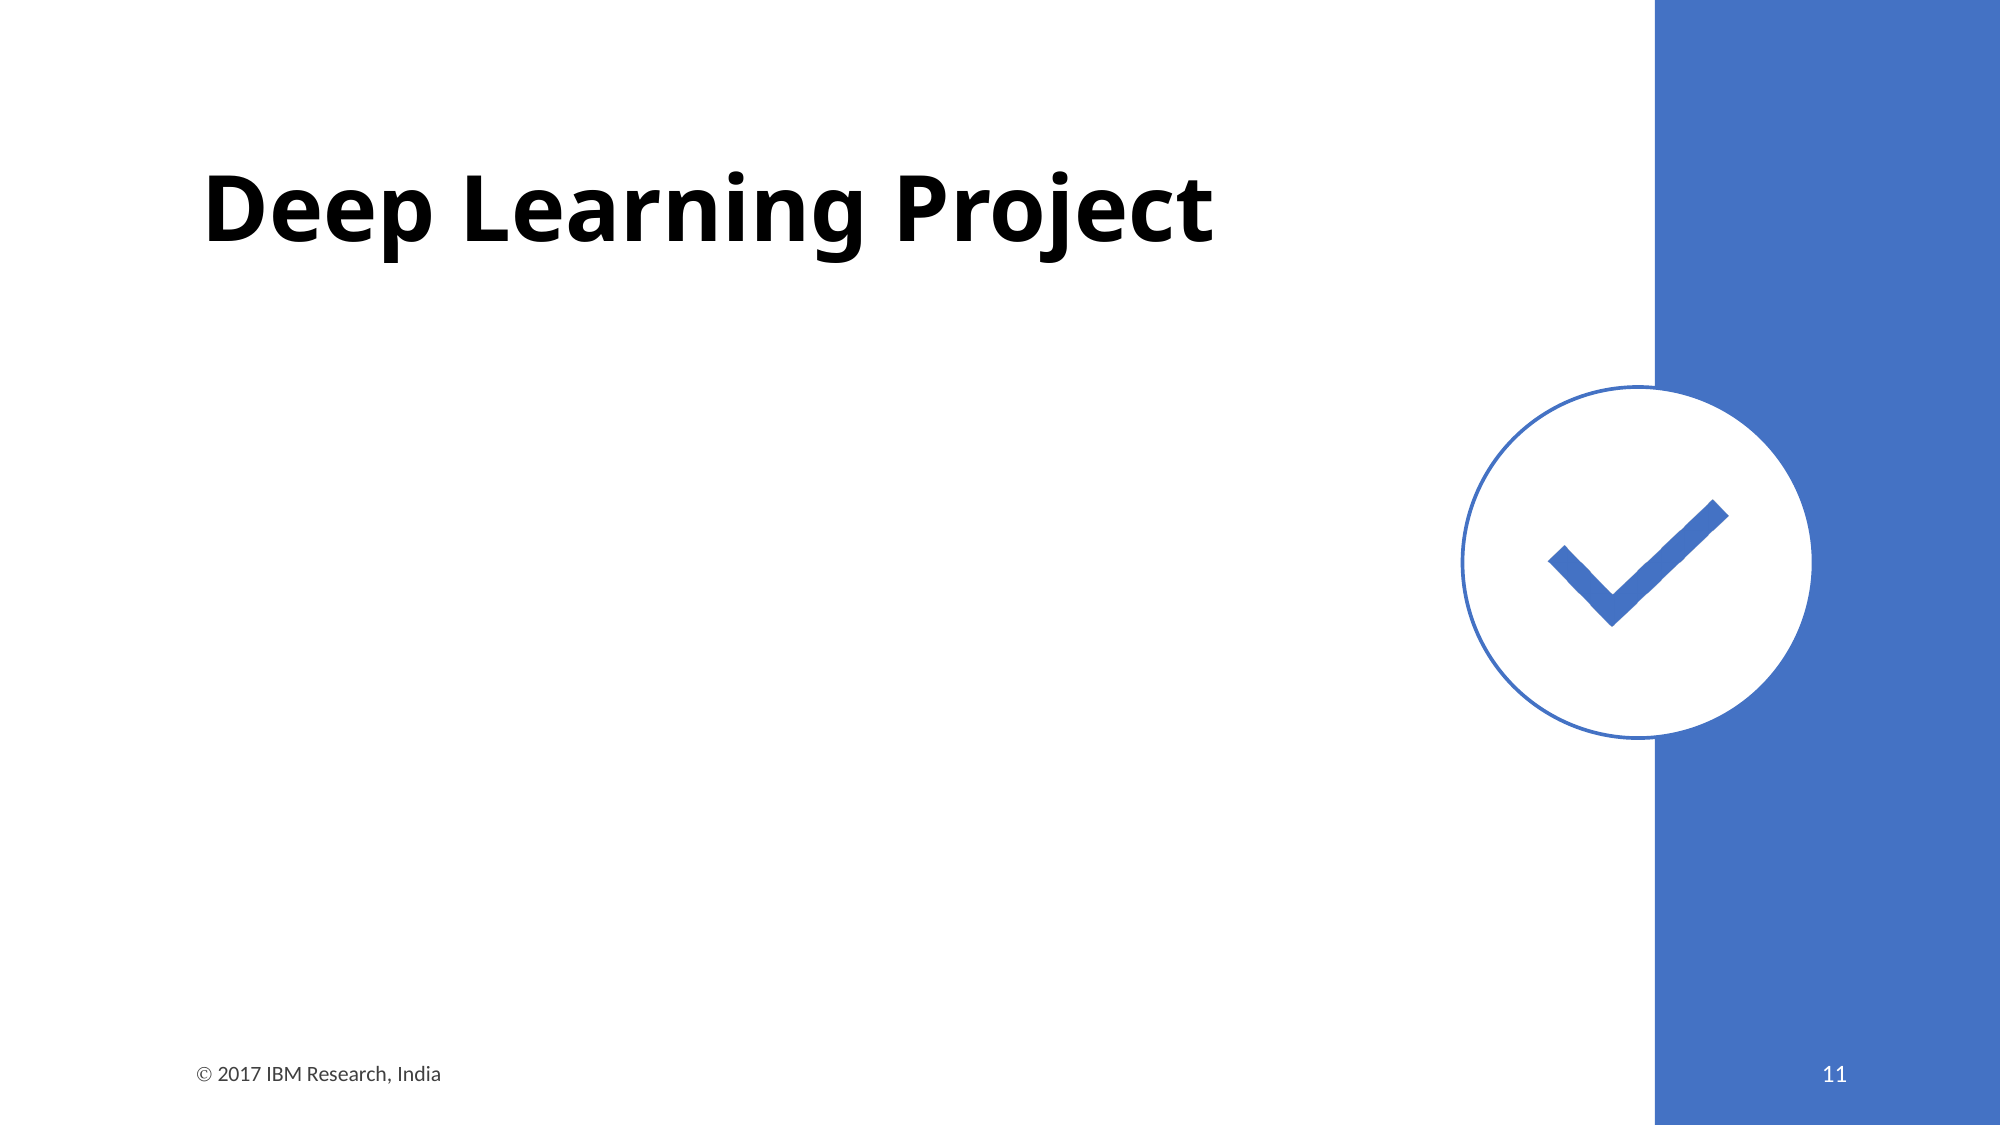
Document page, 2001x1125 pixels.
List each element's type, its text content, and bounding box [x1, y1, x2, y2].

text_box [1461, 385, 1815, 740]
slide_number 11 [1696, 1042, 1863, 1103]
title Deep Learning Project [186, 102, 1413, 321]
footer Ⓒ 2017 IBM Research, India [181, 1042, 984, 1103]
picture [1544, 468, 1732, 657]
text_box [1654, 0, 2000, 1125]
